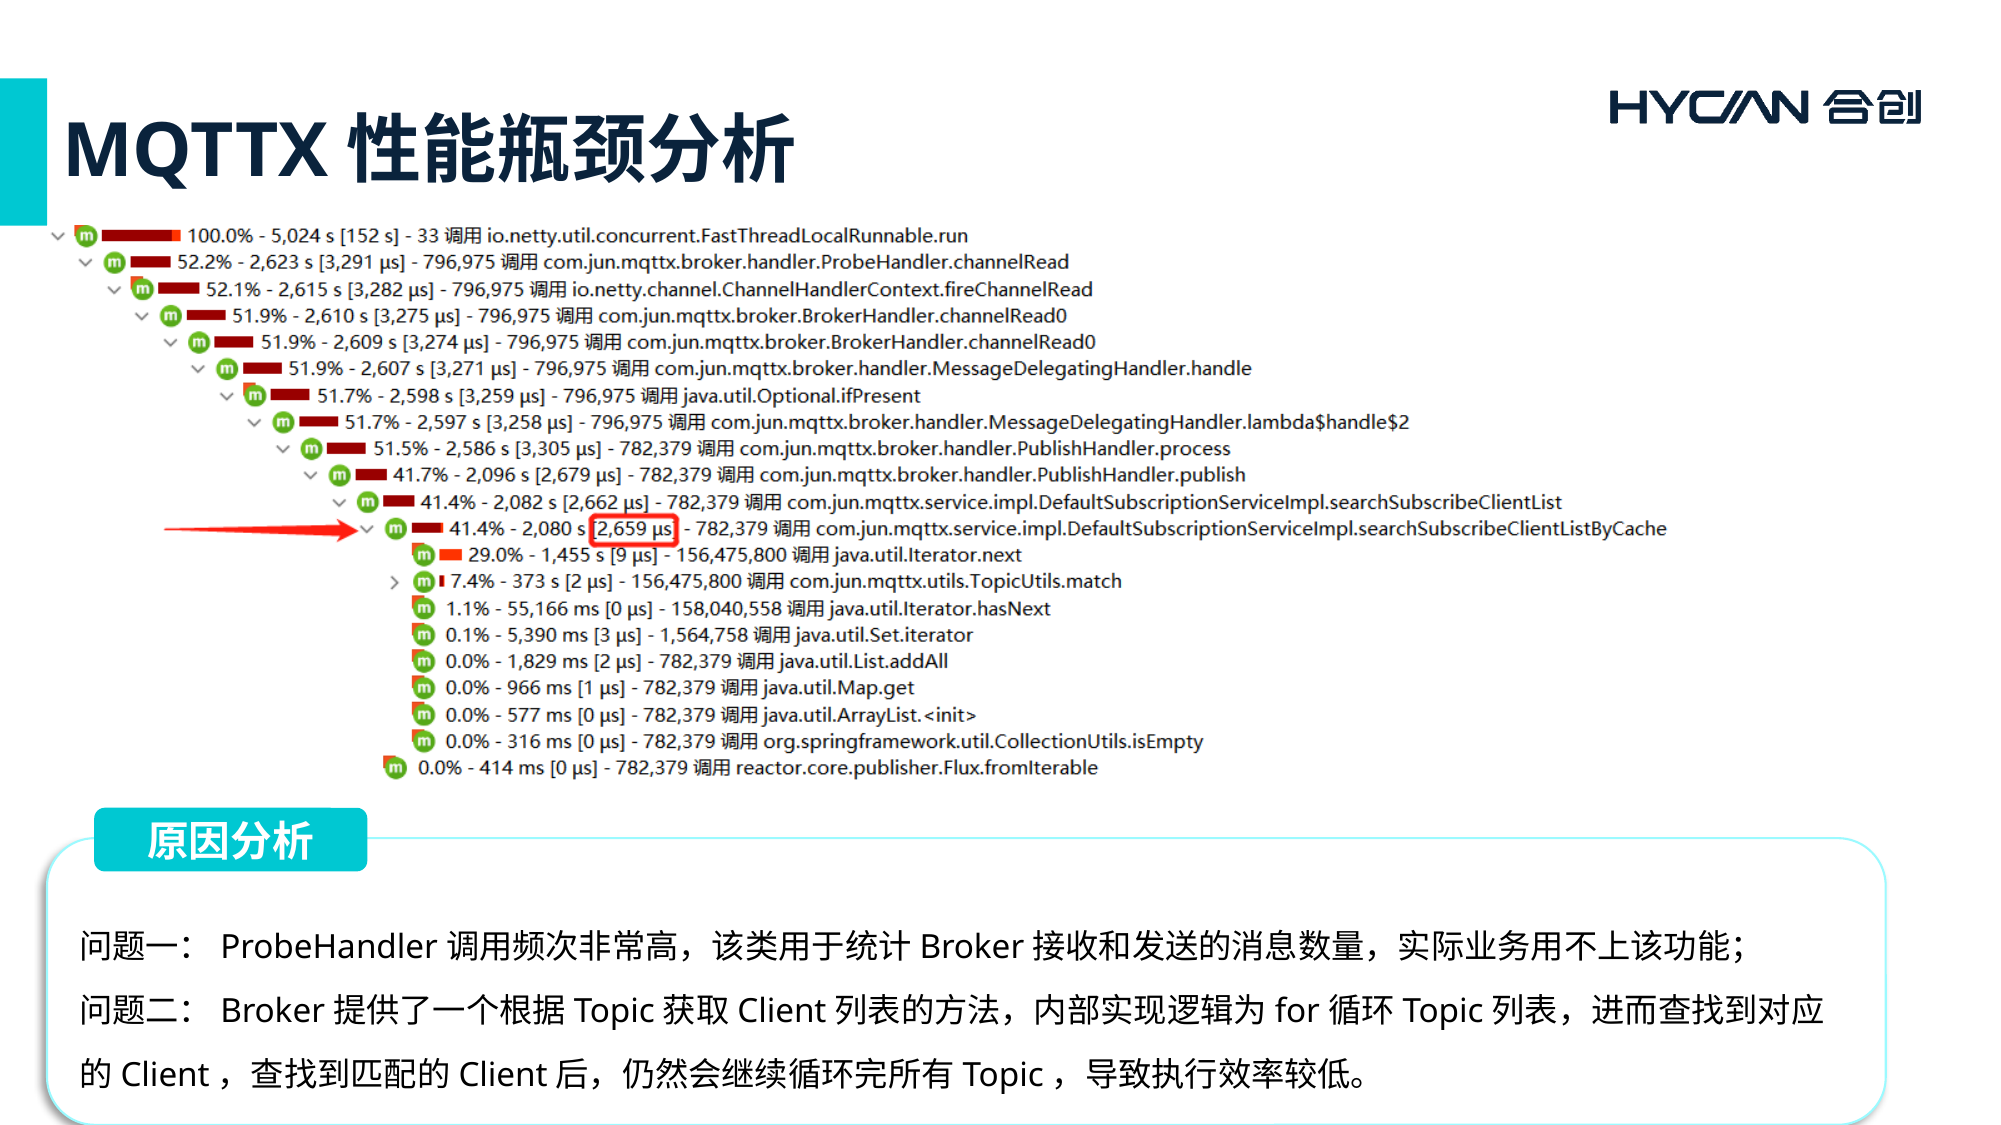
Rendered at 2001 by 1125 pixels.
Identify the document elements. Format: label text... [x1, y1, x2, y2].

text_box 问题一：ProbeHandler调用频次非常高，该类用于统计Broker接收和发送的消息数量，实际业务用不上该功能； 问题二：Broker提供了一个根据Topic获取Client列表的方法，内部实现逻辑为for循环Topic列表，进而查找到对应的Client，查找到匹配的Client后，仍然会继续循环完所有Topic，导致执行效率较低。 [64, 893, 1843, 1075]
picture [46, 225, 1886, 782]
title MQTTX性能瓶颈分析 [47, 78, 1561, 225]
text_box 原因分析 [93, 806, 369, 873]
text_box 项目背景 [45, 837, 1887, 1125]
picture [1603, 78, 1925, 131]
